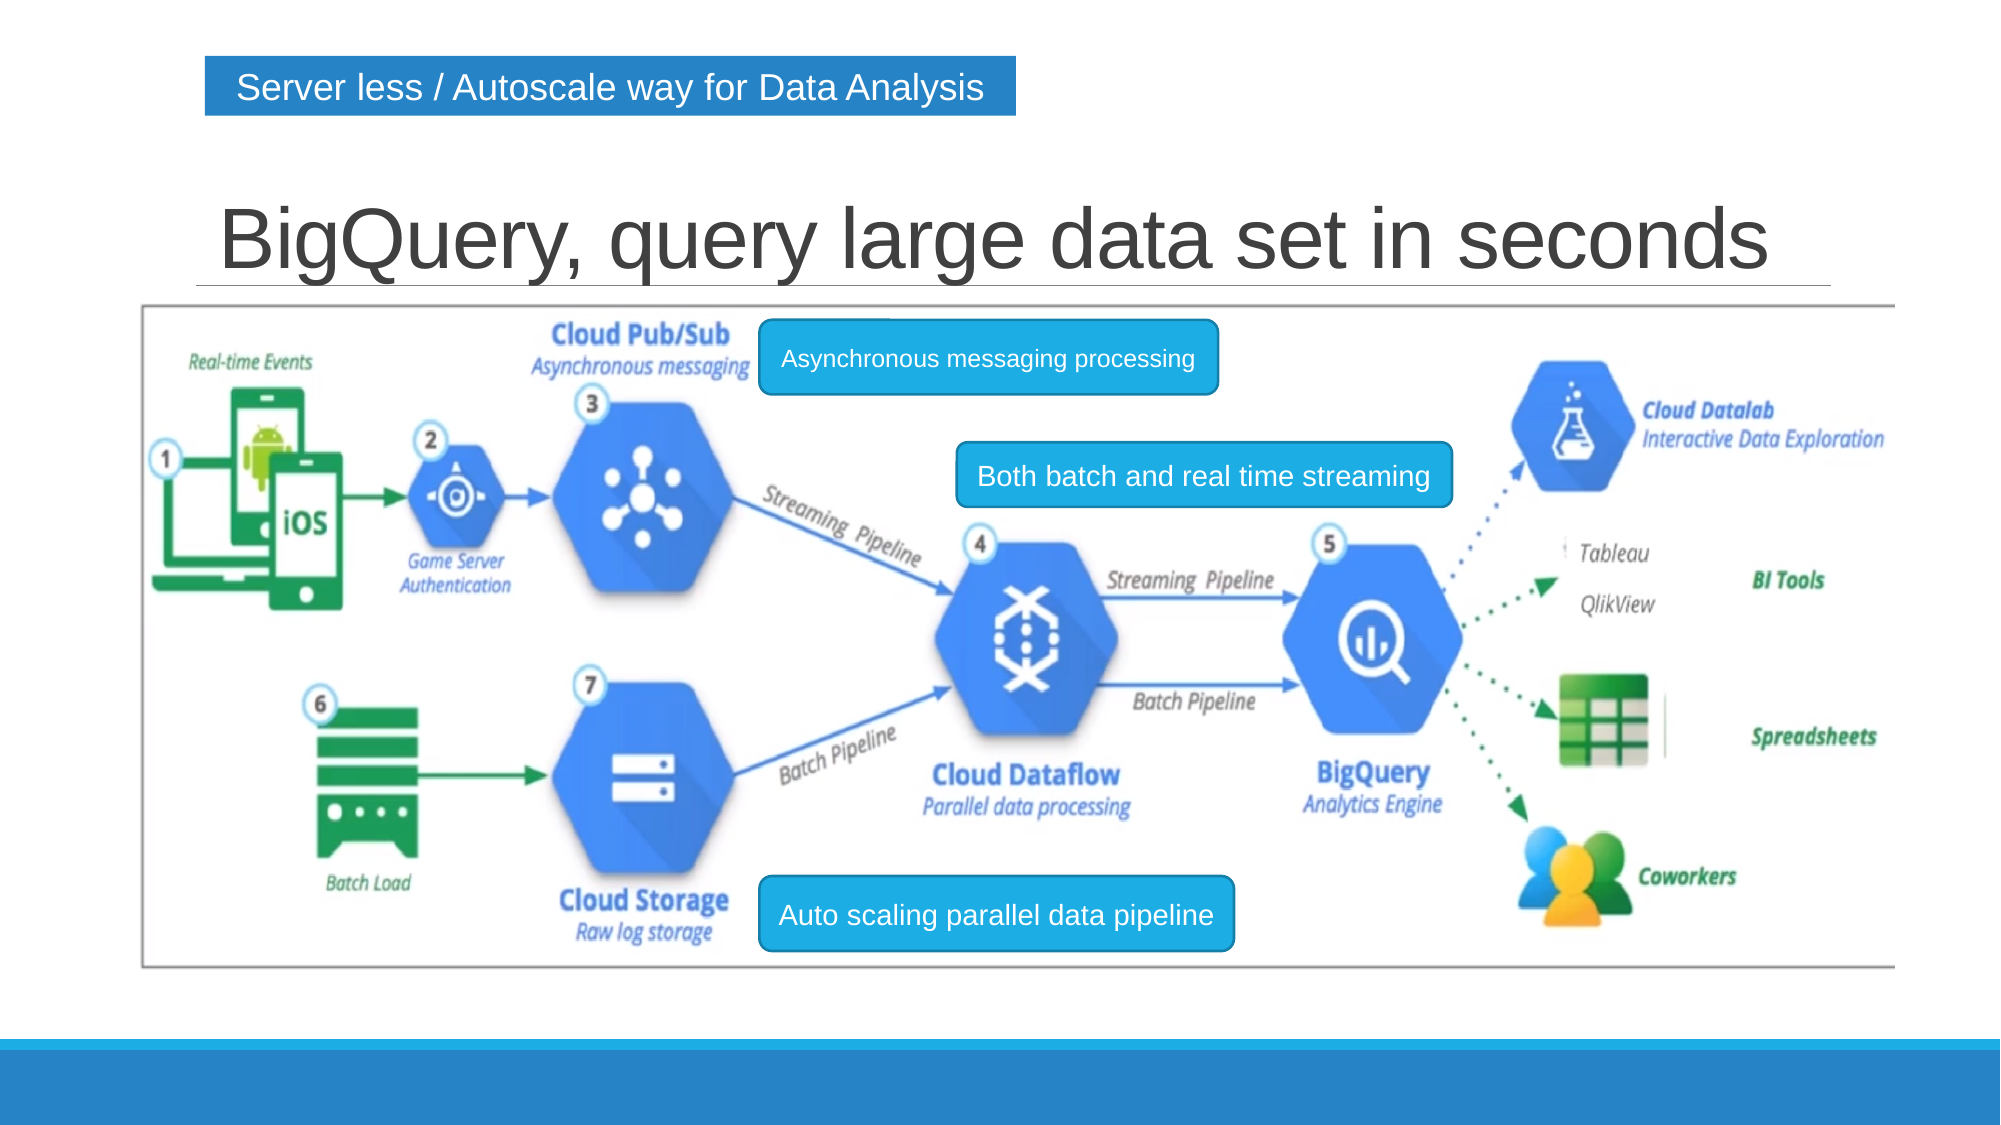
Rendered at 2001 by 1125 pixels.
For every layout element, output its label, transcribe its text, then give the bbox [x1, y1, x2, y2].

picture [137, 302, 1895, 973]
title BigQuery, query large data set in seconds [180, 125, 1883, 294]
text_box Server less / Autoscale way for Data Analysis [204, 55, 1016, 116]
